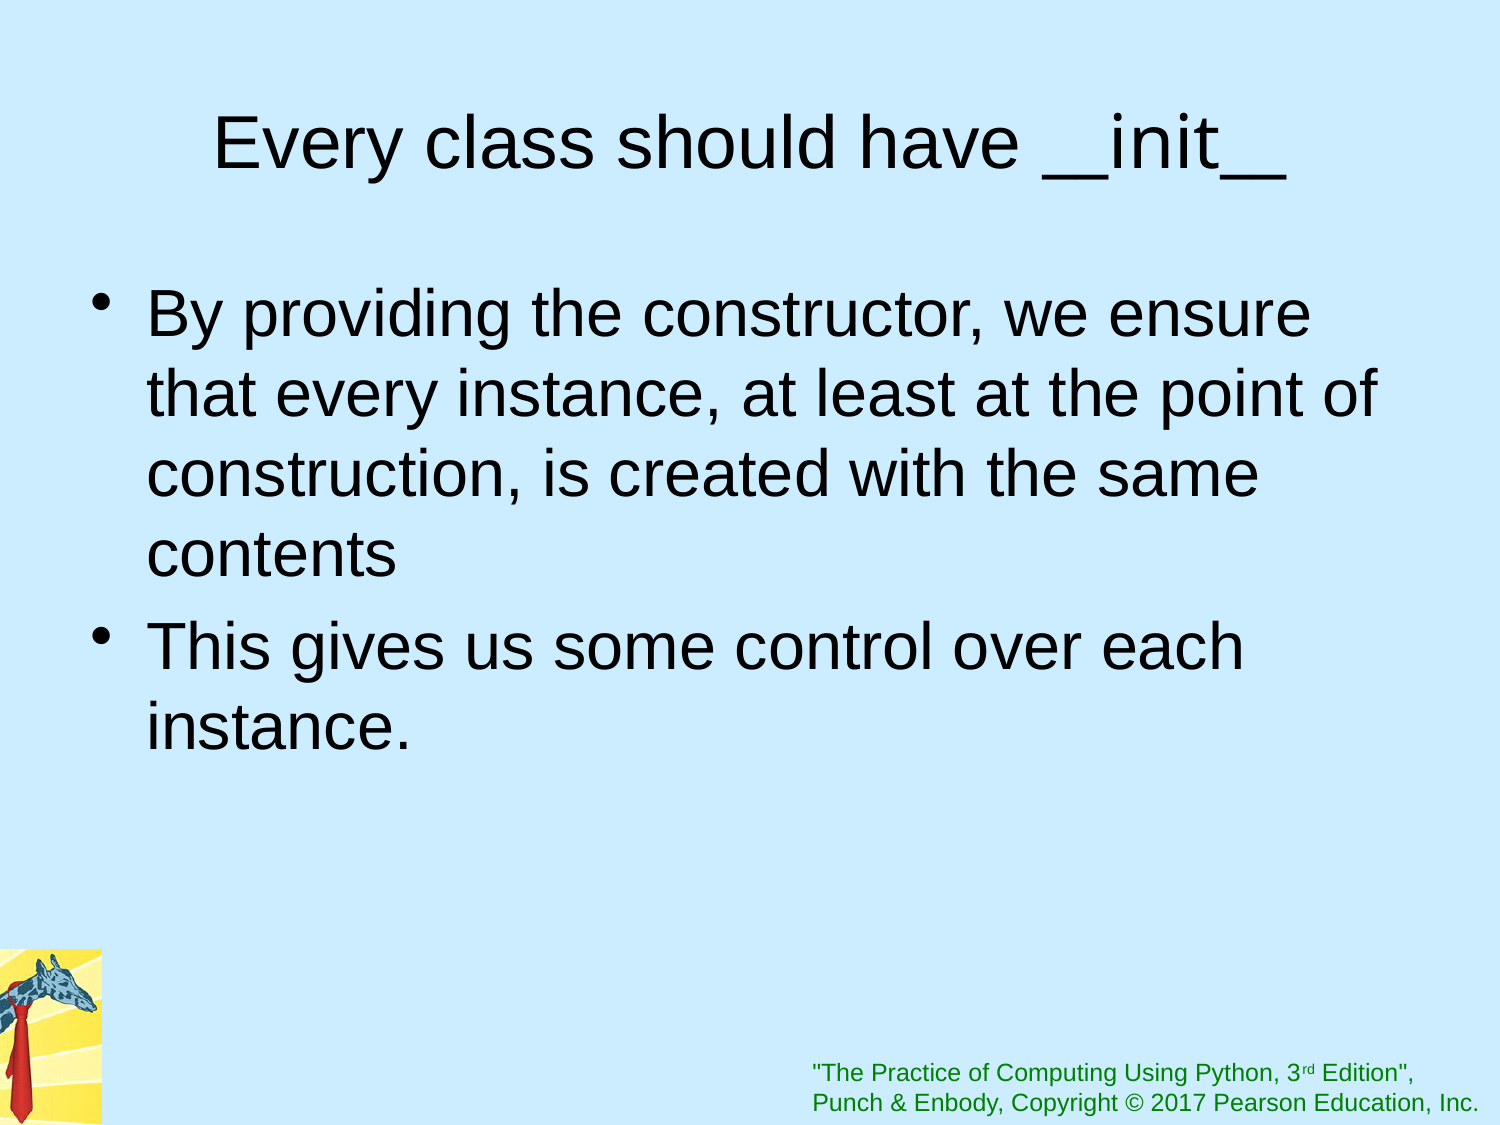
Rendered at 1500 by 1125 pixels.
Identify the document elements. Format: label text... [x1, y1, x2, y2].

title Every class should have __init__ [75, 45, 1425, 233]
list By providing the constructor, we ensure that every instance, at least at the point of construction, is created with the same contents This gives us some control over each instance. [75, 262, 1425, 1005]
picture [0, 949, 102, 1125]
